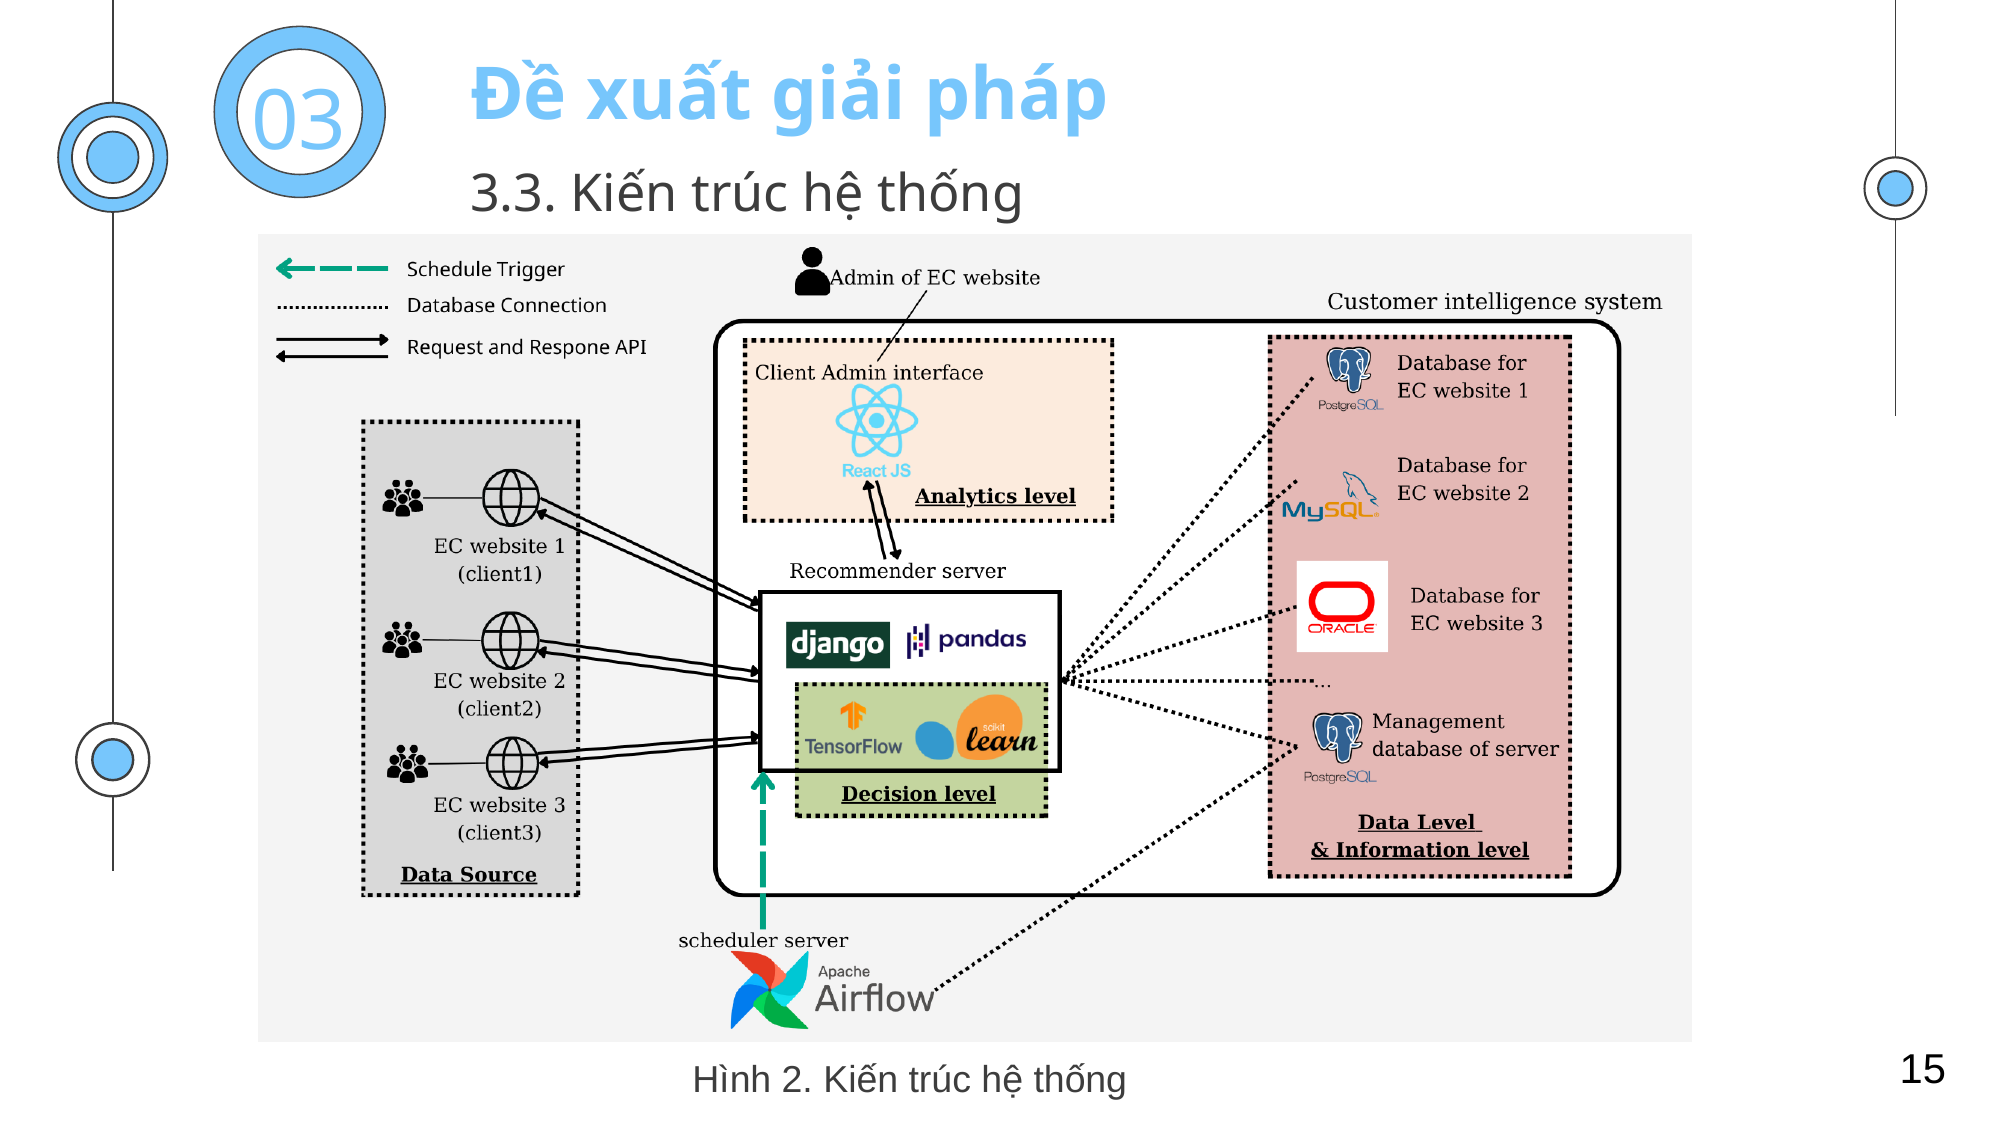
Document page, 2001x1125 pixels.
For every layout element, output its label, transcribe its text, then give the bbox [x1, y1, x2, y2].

picture [258, 234, 1692, 1043]
text_box Hình 2. Kiến trúc hệ thống [677, 1050, 1143, 1108]
text_box 3.3. Kiến trúc hệ thống [449, 138, 1660, 232]
text_box 03 [208, 21, 389, 30]
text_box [213, 26, 386, 198]
text_box 15 [1879, 1021, 1980, 1101]
title Đề xuất giải pháp [450, 26, 1660, 138]
